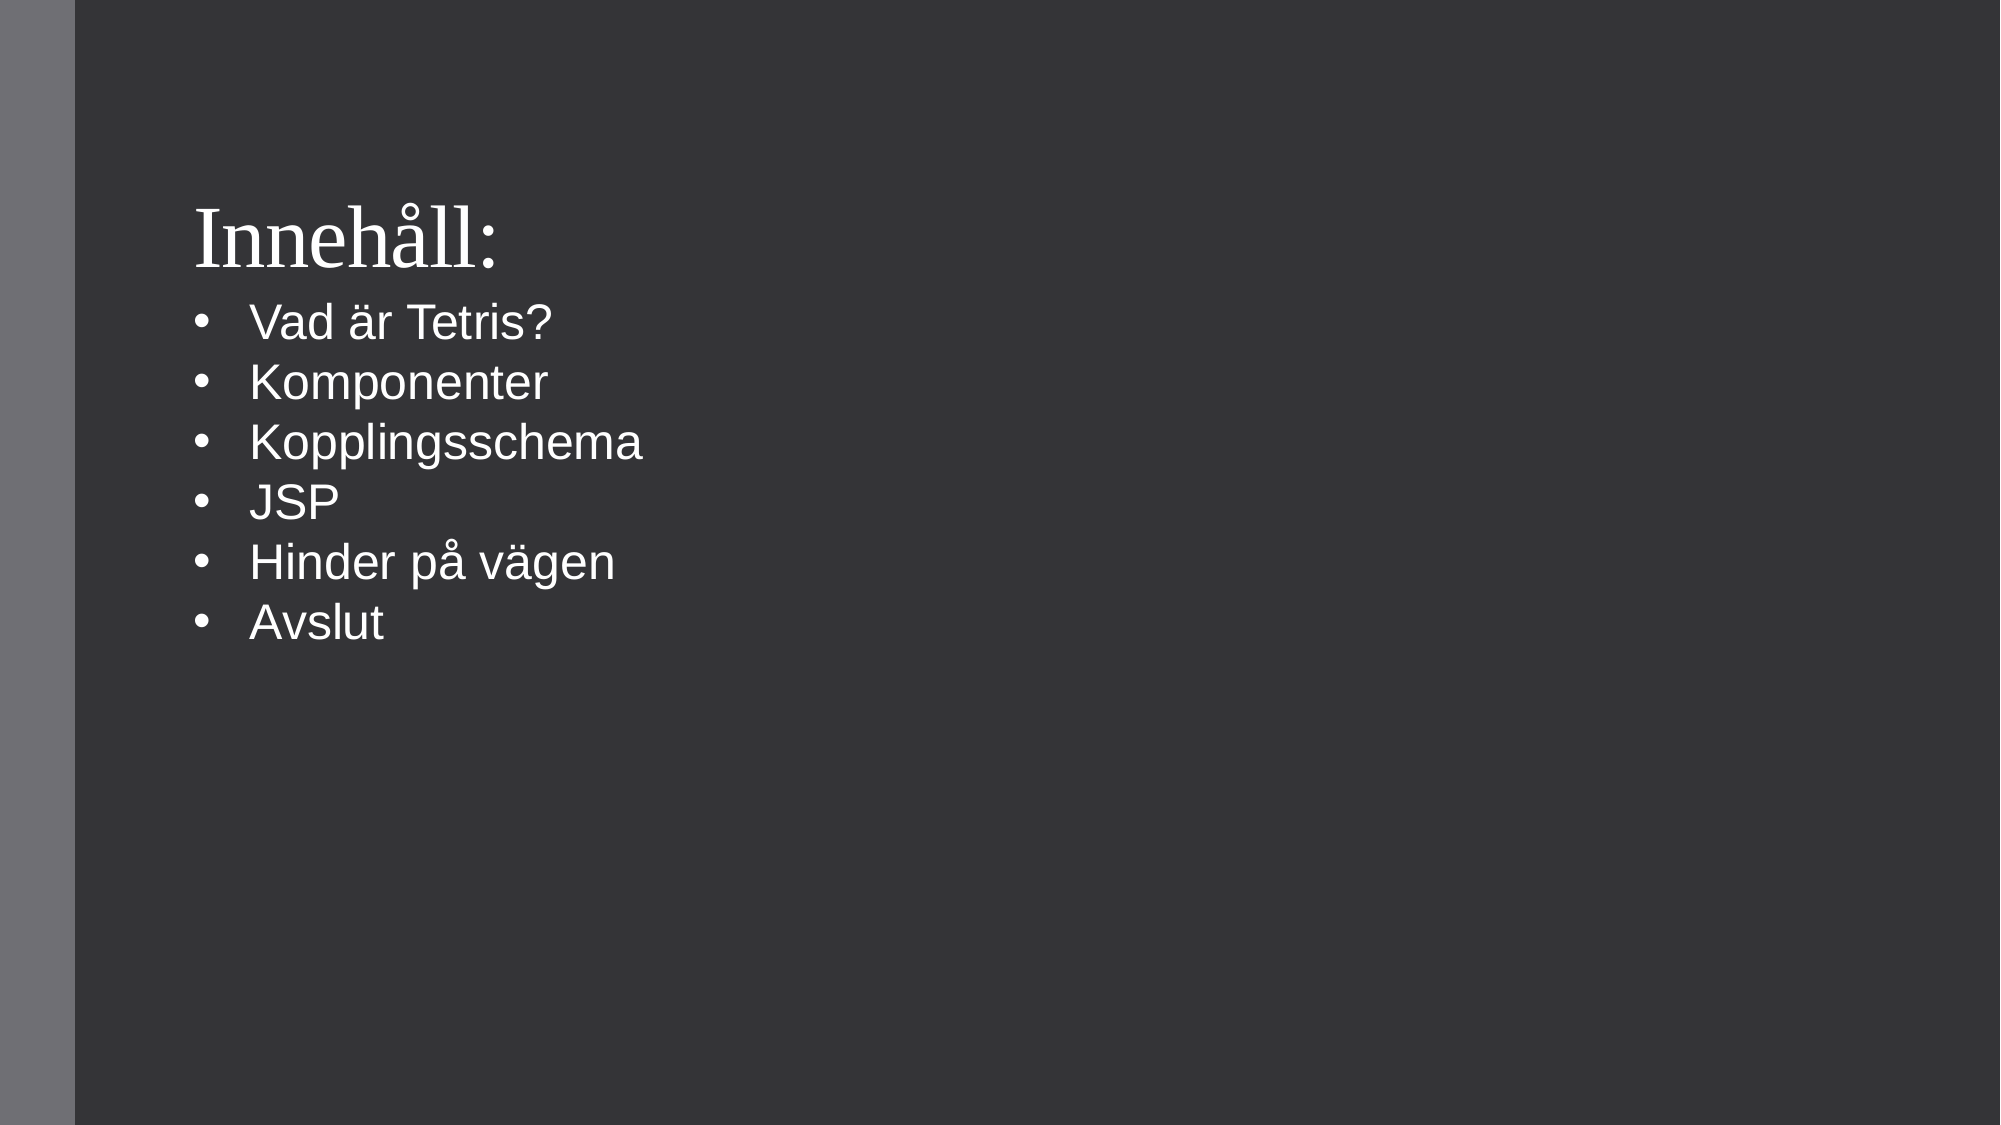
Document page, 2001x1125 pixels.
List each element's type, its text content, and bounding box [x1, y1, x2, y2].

text_box Vad är Tetris? Komponenter Kopplingsschema JSP Hinder på vägen Avslut [178, 294, 1179, 658]
title Innehåll: [178, 187, 1333, 294]
